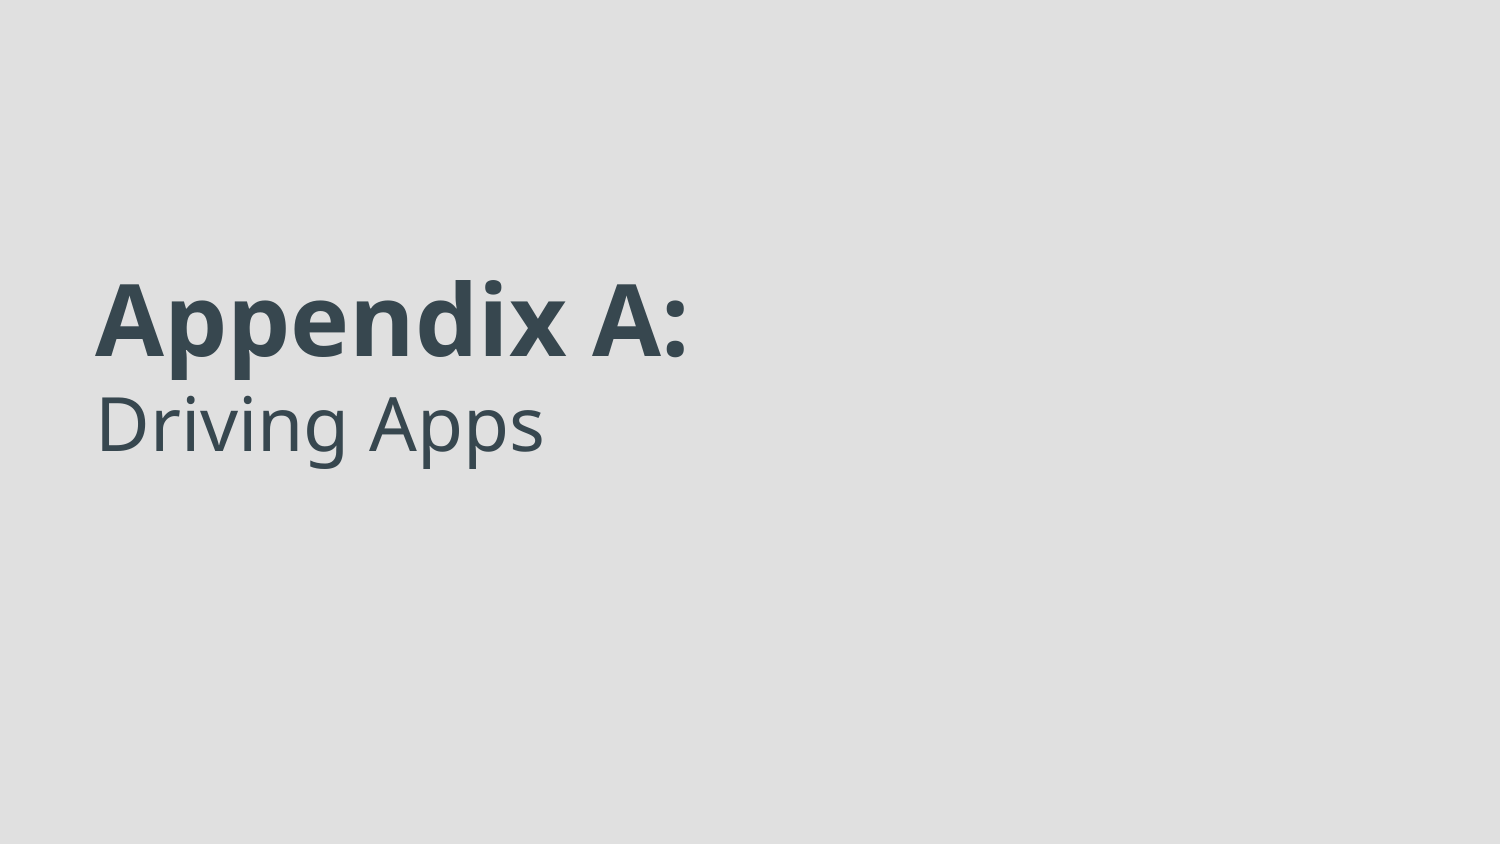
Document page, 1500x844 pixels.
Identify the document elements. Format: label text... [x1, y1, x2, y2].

title Appendix A: Driving Apps [80, 86, 1102, 758]
